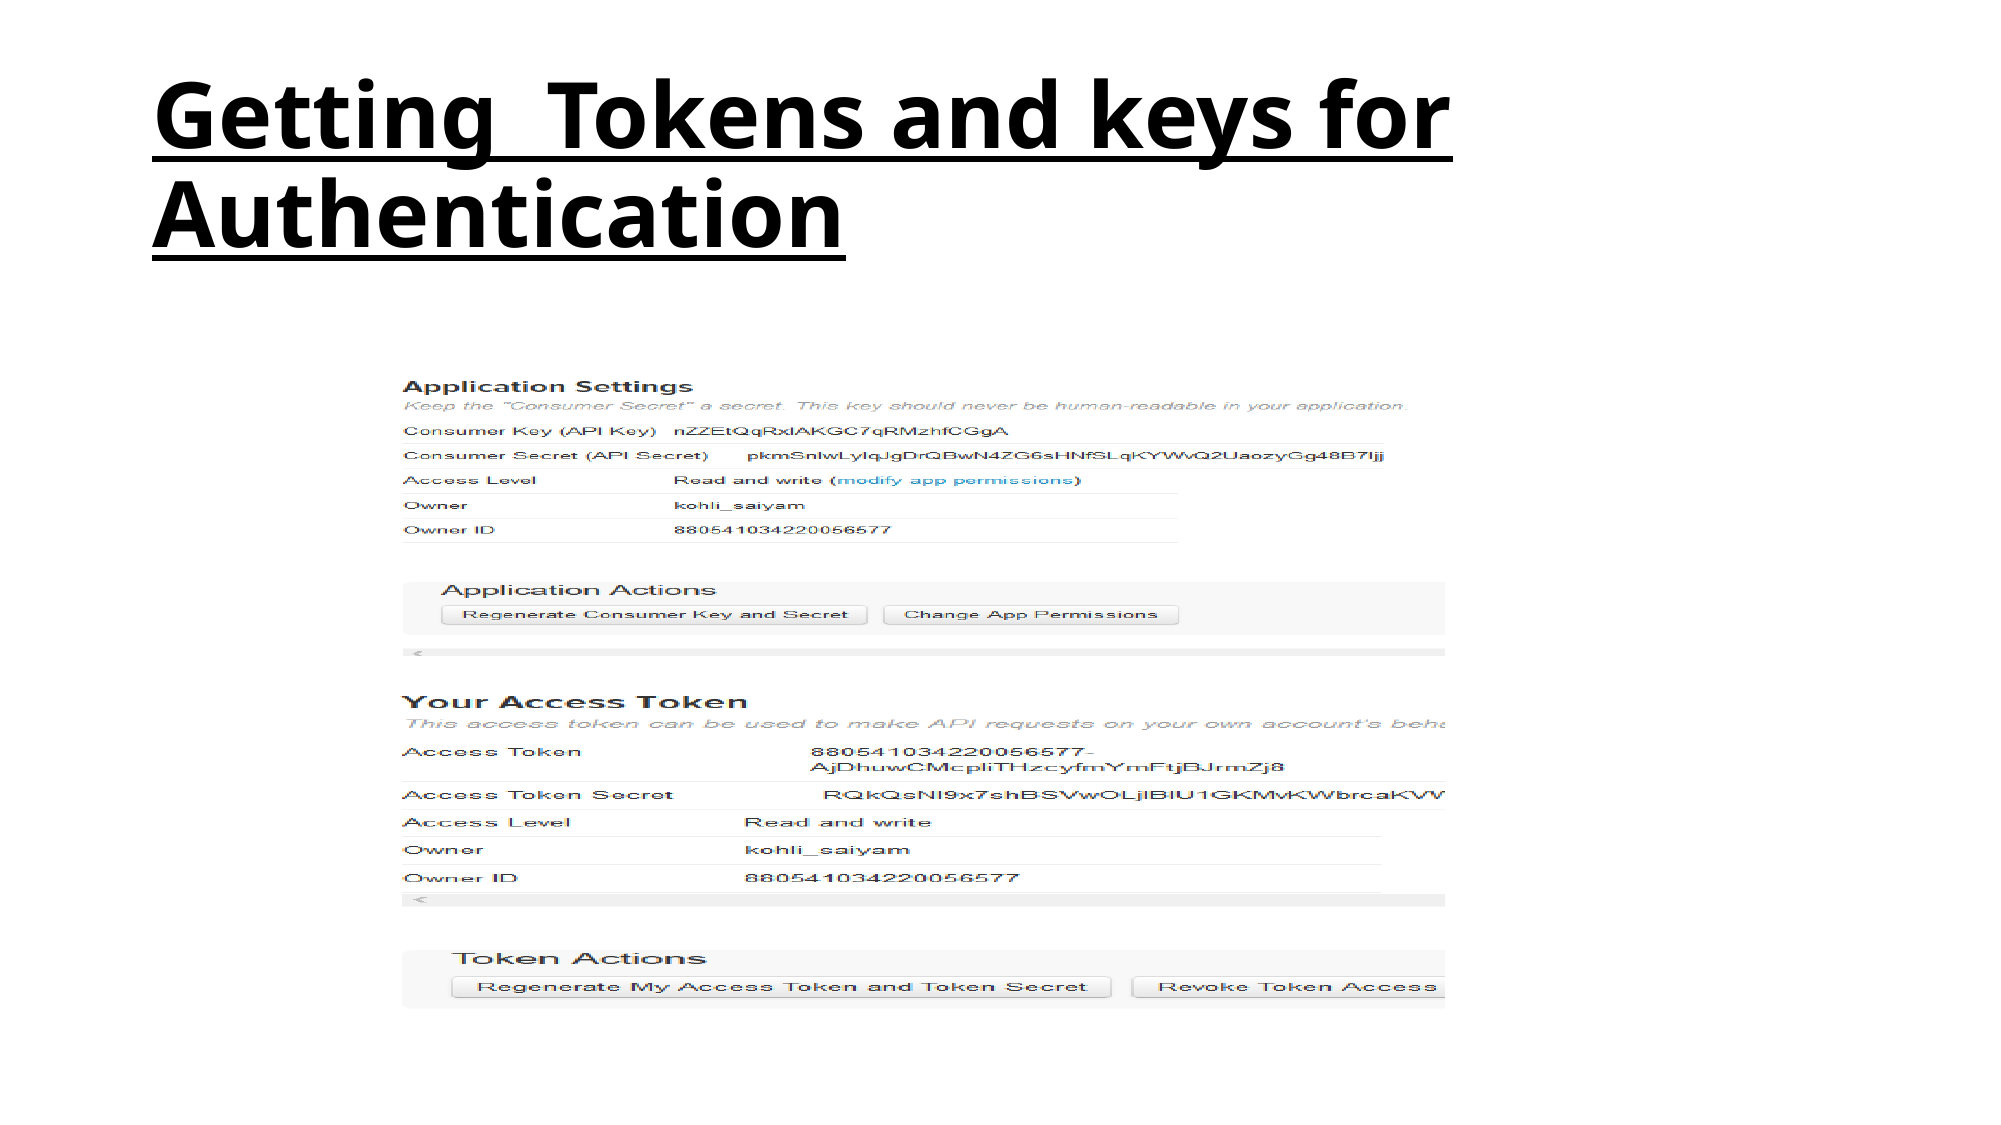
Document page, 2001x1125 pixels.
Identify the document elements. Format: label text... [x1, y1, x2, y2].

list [357, 365, 1445, 656]
picture [357, 673, 1445, 1009]
title Getting Tokens and keys for Authentication [137, 59, 1863, 278]
